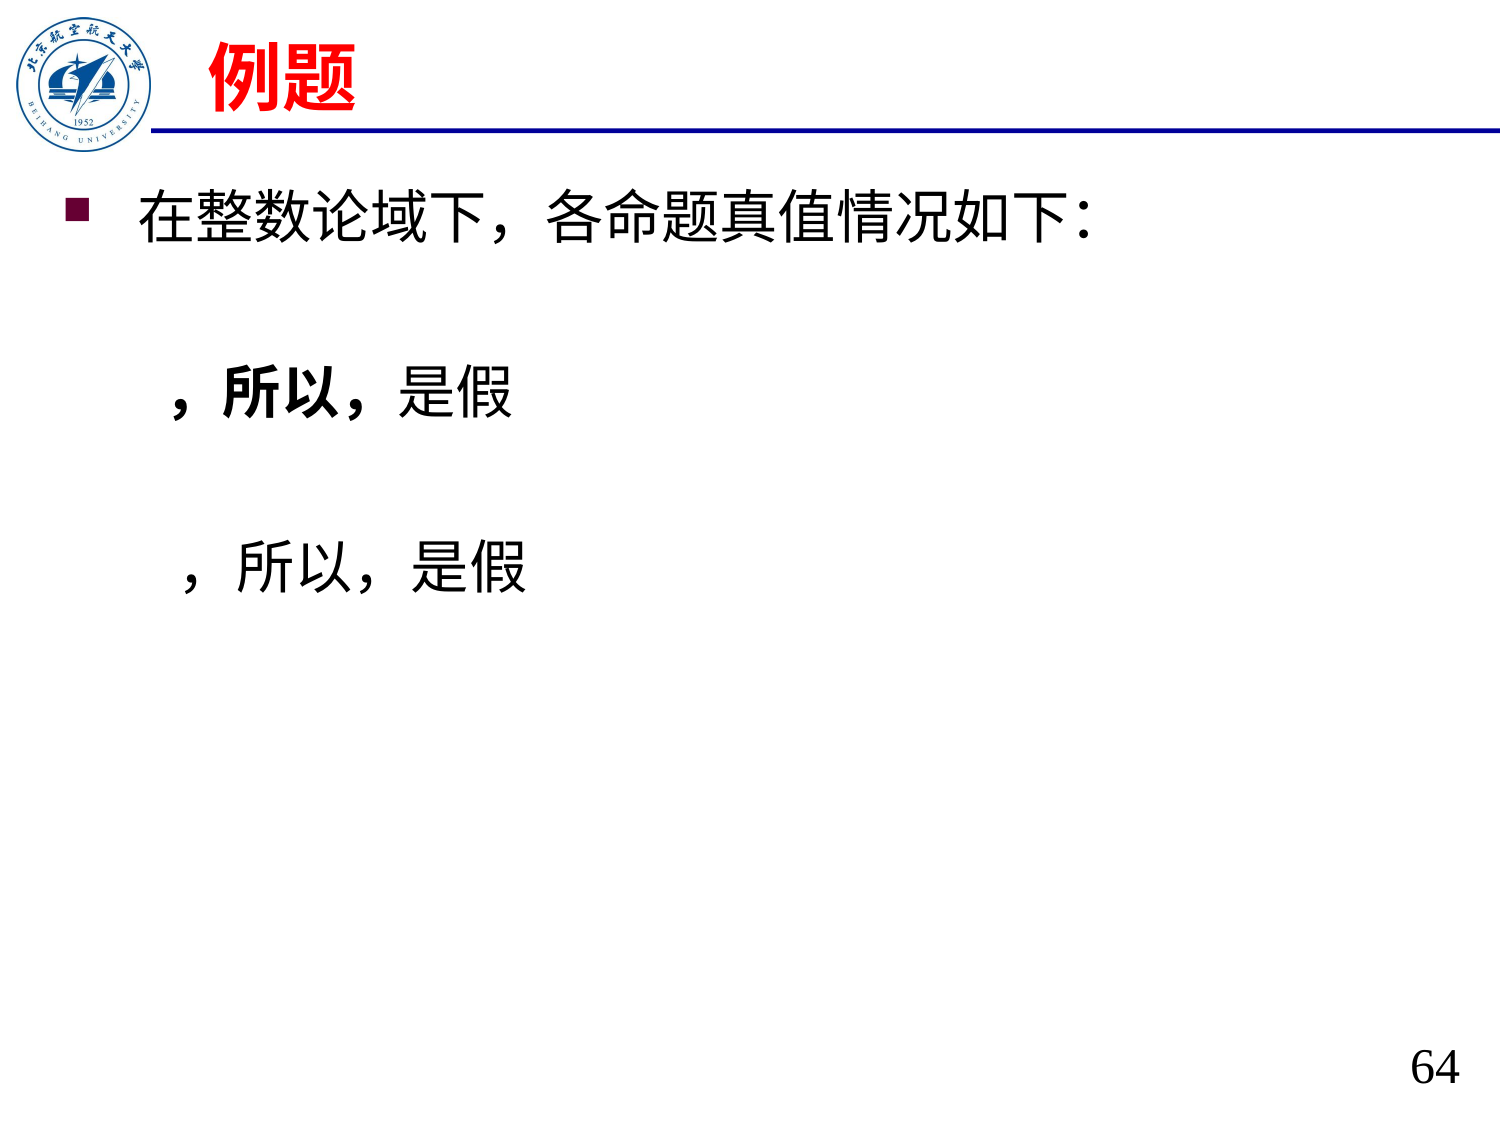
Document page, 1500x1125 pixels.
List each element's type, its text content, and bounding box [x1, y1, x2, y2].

picture [16, 17, 151, 152]
title 例题 [192, 32, 1415, 120]
